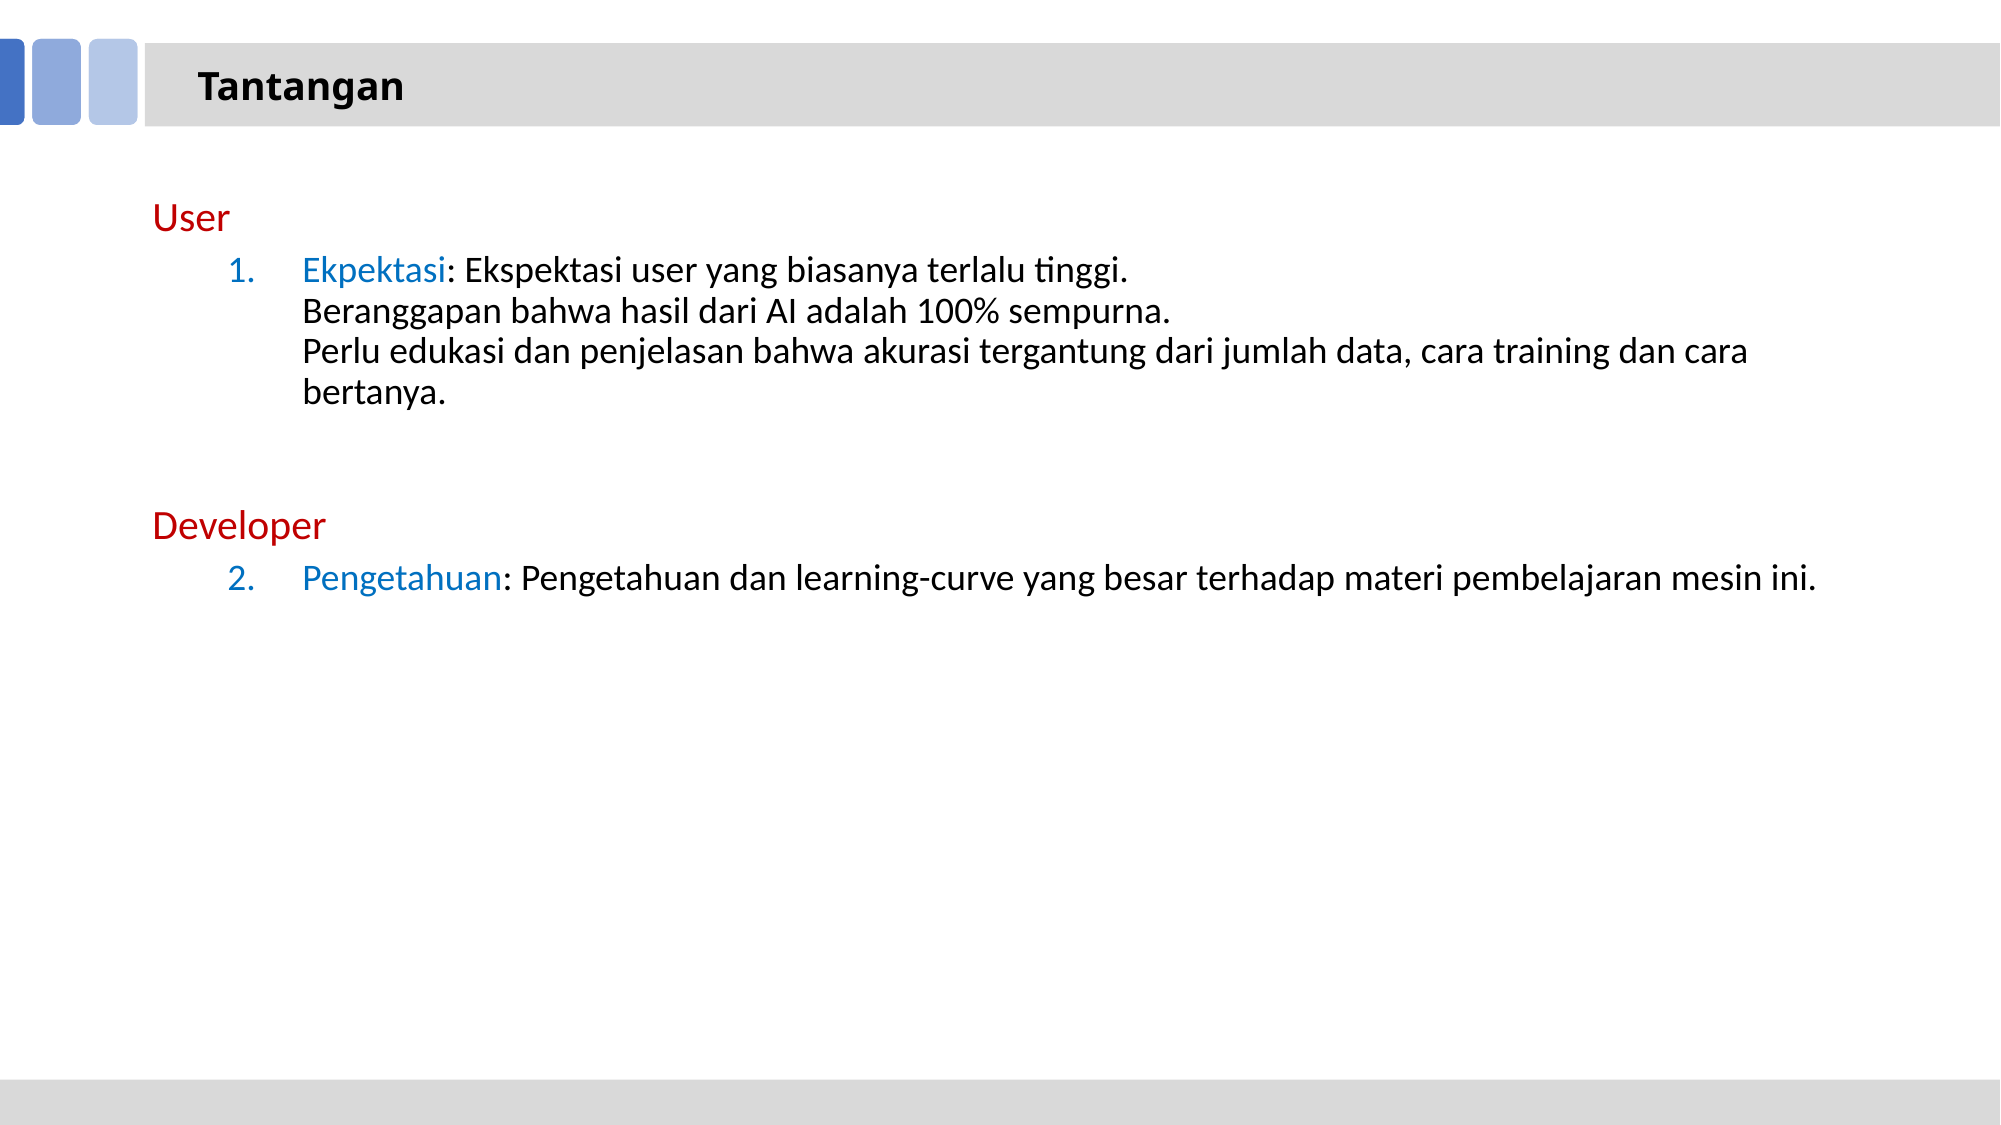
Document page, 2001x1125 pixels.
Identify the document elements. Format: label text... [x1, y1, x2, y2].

list User Ekpektasi: Ekspektasi user yang biasanya terlalu tinggi. Beranggapan bahwa hasil dari AI adalah 100% sempurna. Perlu edukasi dan penjelasan bahwa akurasi tergantung dari jumlah data, cara training dan cara bertanya. Developer Pengetahuan: Pengetahuan dan learning-curve yang besar terhadap materi pembelajaran mesin ini. [137, 187, 1863, 1063]
text_box Tantangan [144, 42, 2000, 127]
text_box [0, 1079, 2000, 1125]
